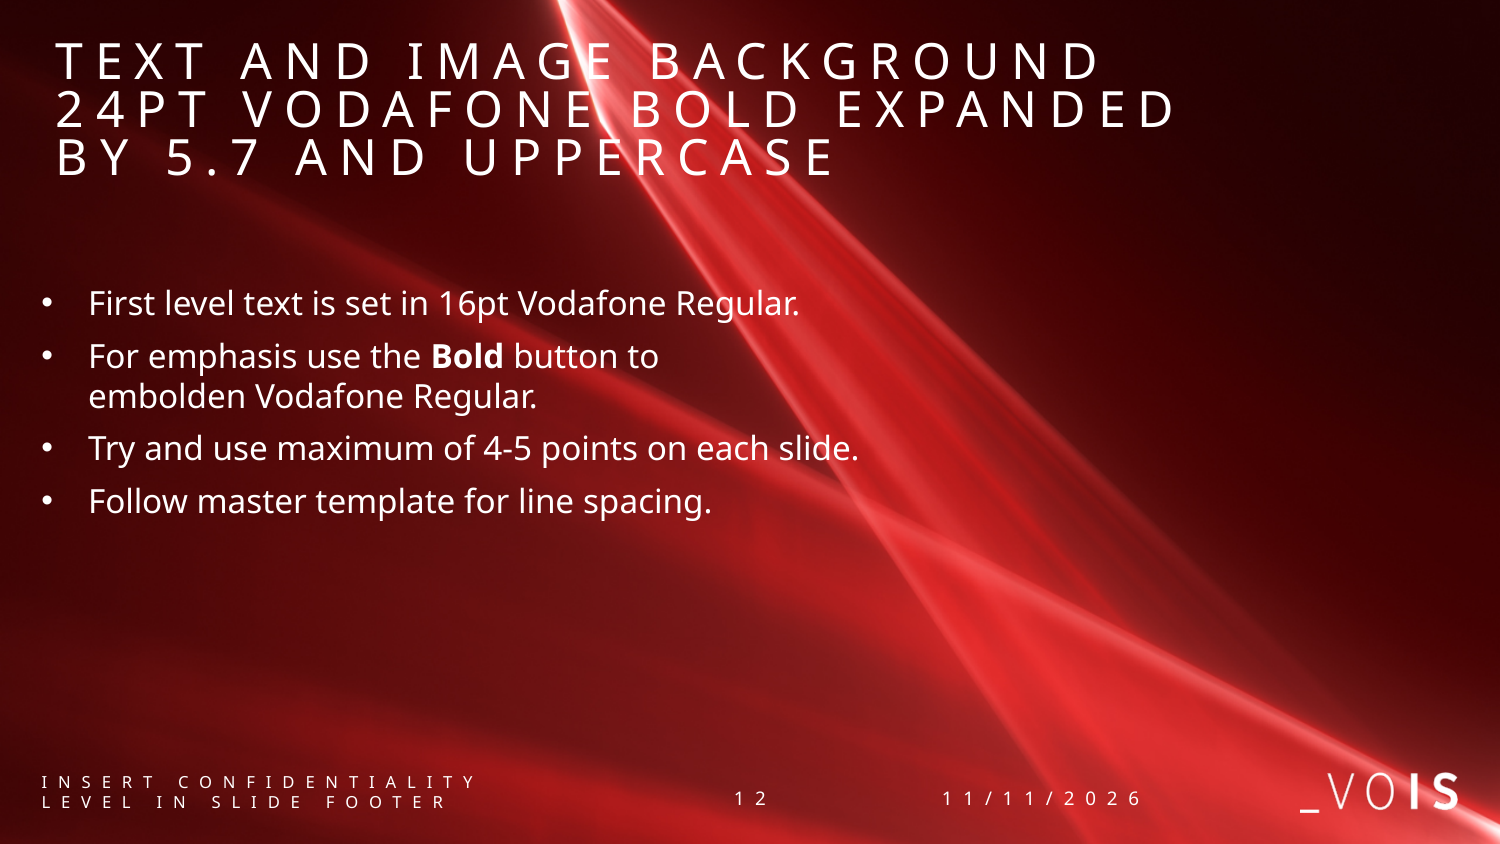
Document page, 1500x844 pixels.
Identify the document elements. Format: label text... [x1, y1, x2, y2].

list First level text is set in 16pt Vodafone Regular. For emphasis use the Bold button to embolden Vodafone Regular. Try and use maximum of 4-5 points on each slide. Follow master template for line spacing. [41, 282, 1459, 562]
footer INSERT CONFIDENTIALITY LEVEL IN SLIDE FOOTER [41, 772, 494, 813]
title TEXT AND IMAGE BACKGROUND 24PT VODAFONE BOLD EXPANDED BY 5.7 AND UPPERCASE [41, 33, 1243, 144]
slide_number 12 [716, 773, 784, 813]
picture [0, 0, 1500, 844]
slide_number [941, 772, 1266, 813]
